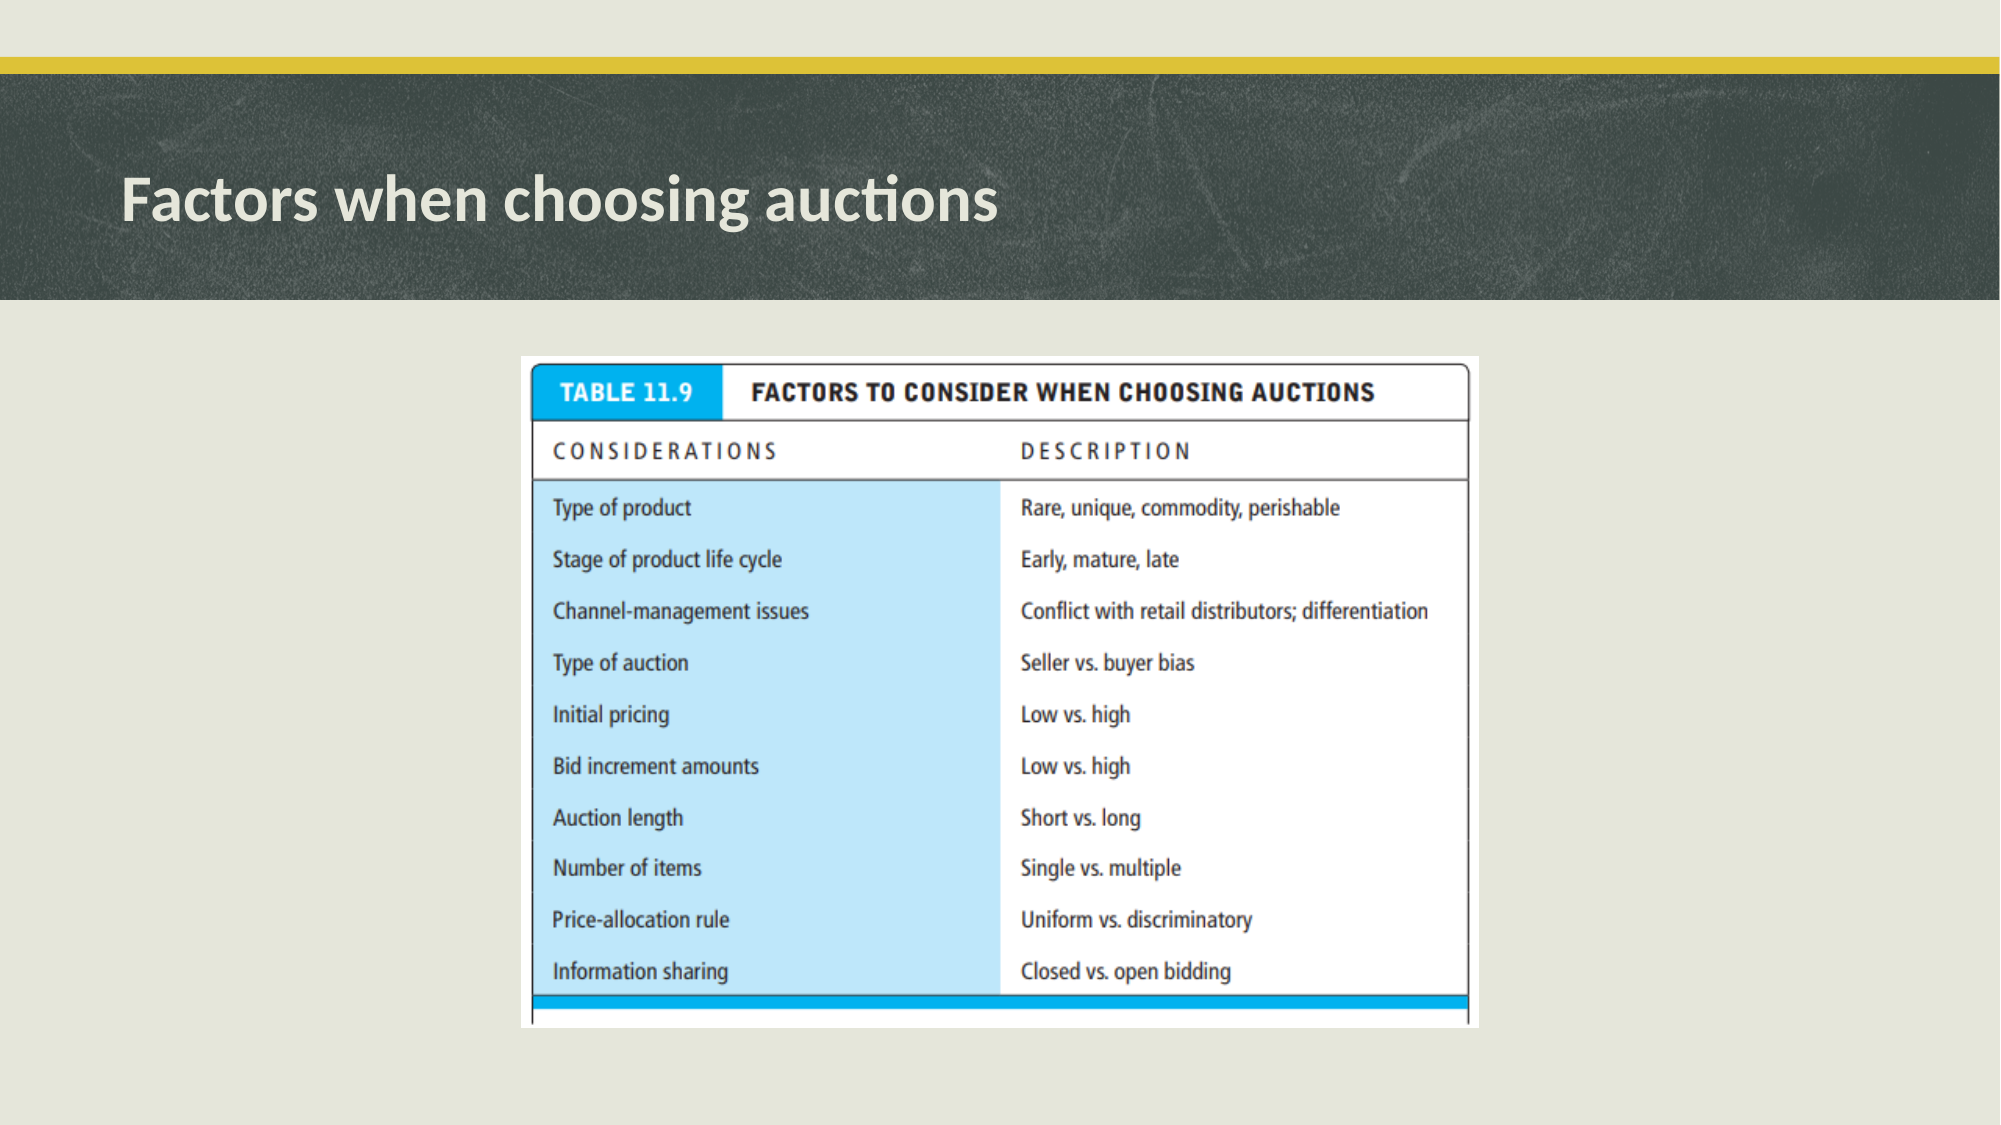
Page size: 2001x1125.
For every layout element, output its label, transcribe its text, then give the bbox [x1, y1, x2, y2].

picture [0, 74, 2000, 300]
picture [521, 356, 1479, 1028]
title Factors when choosing auctions [106, 97, 1790, 300]
